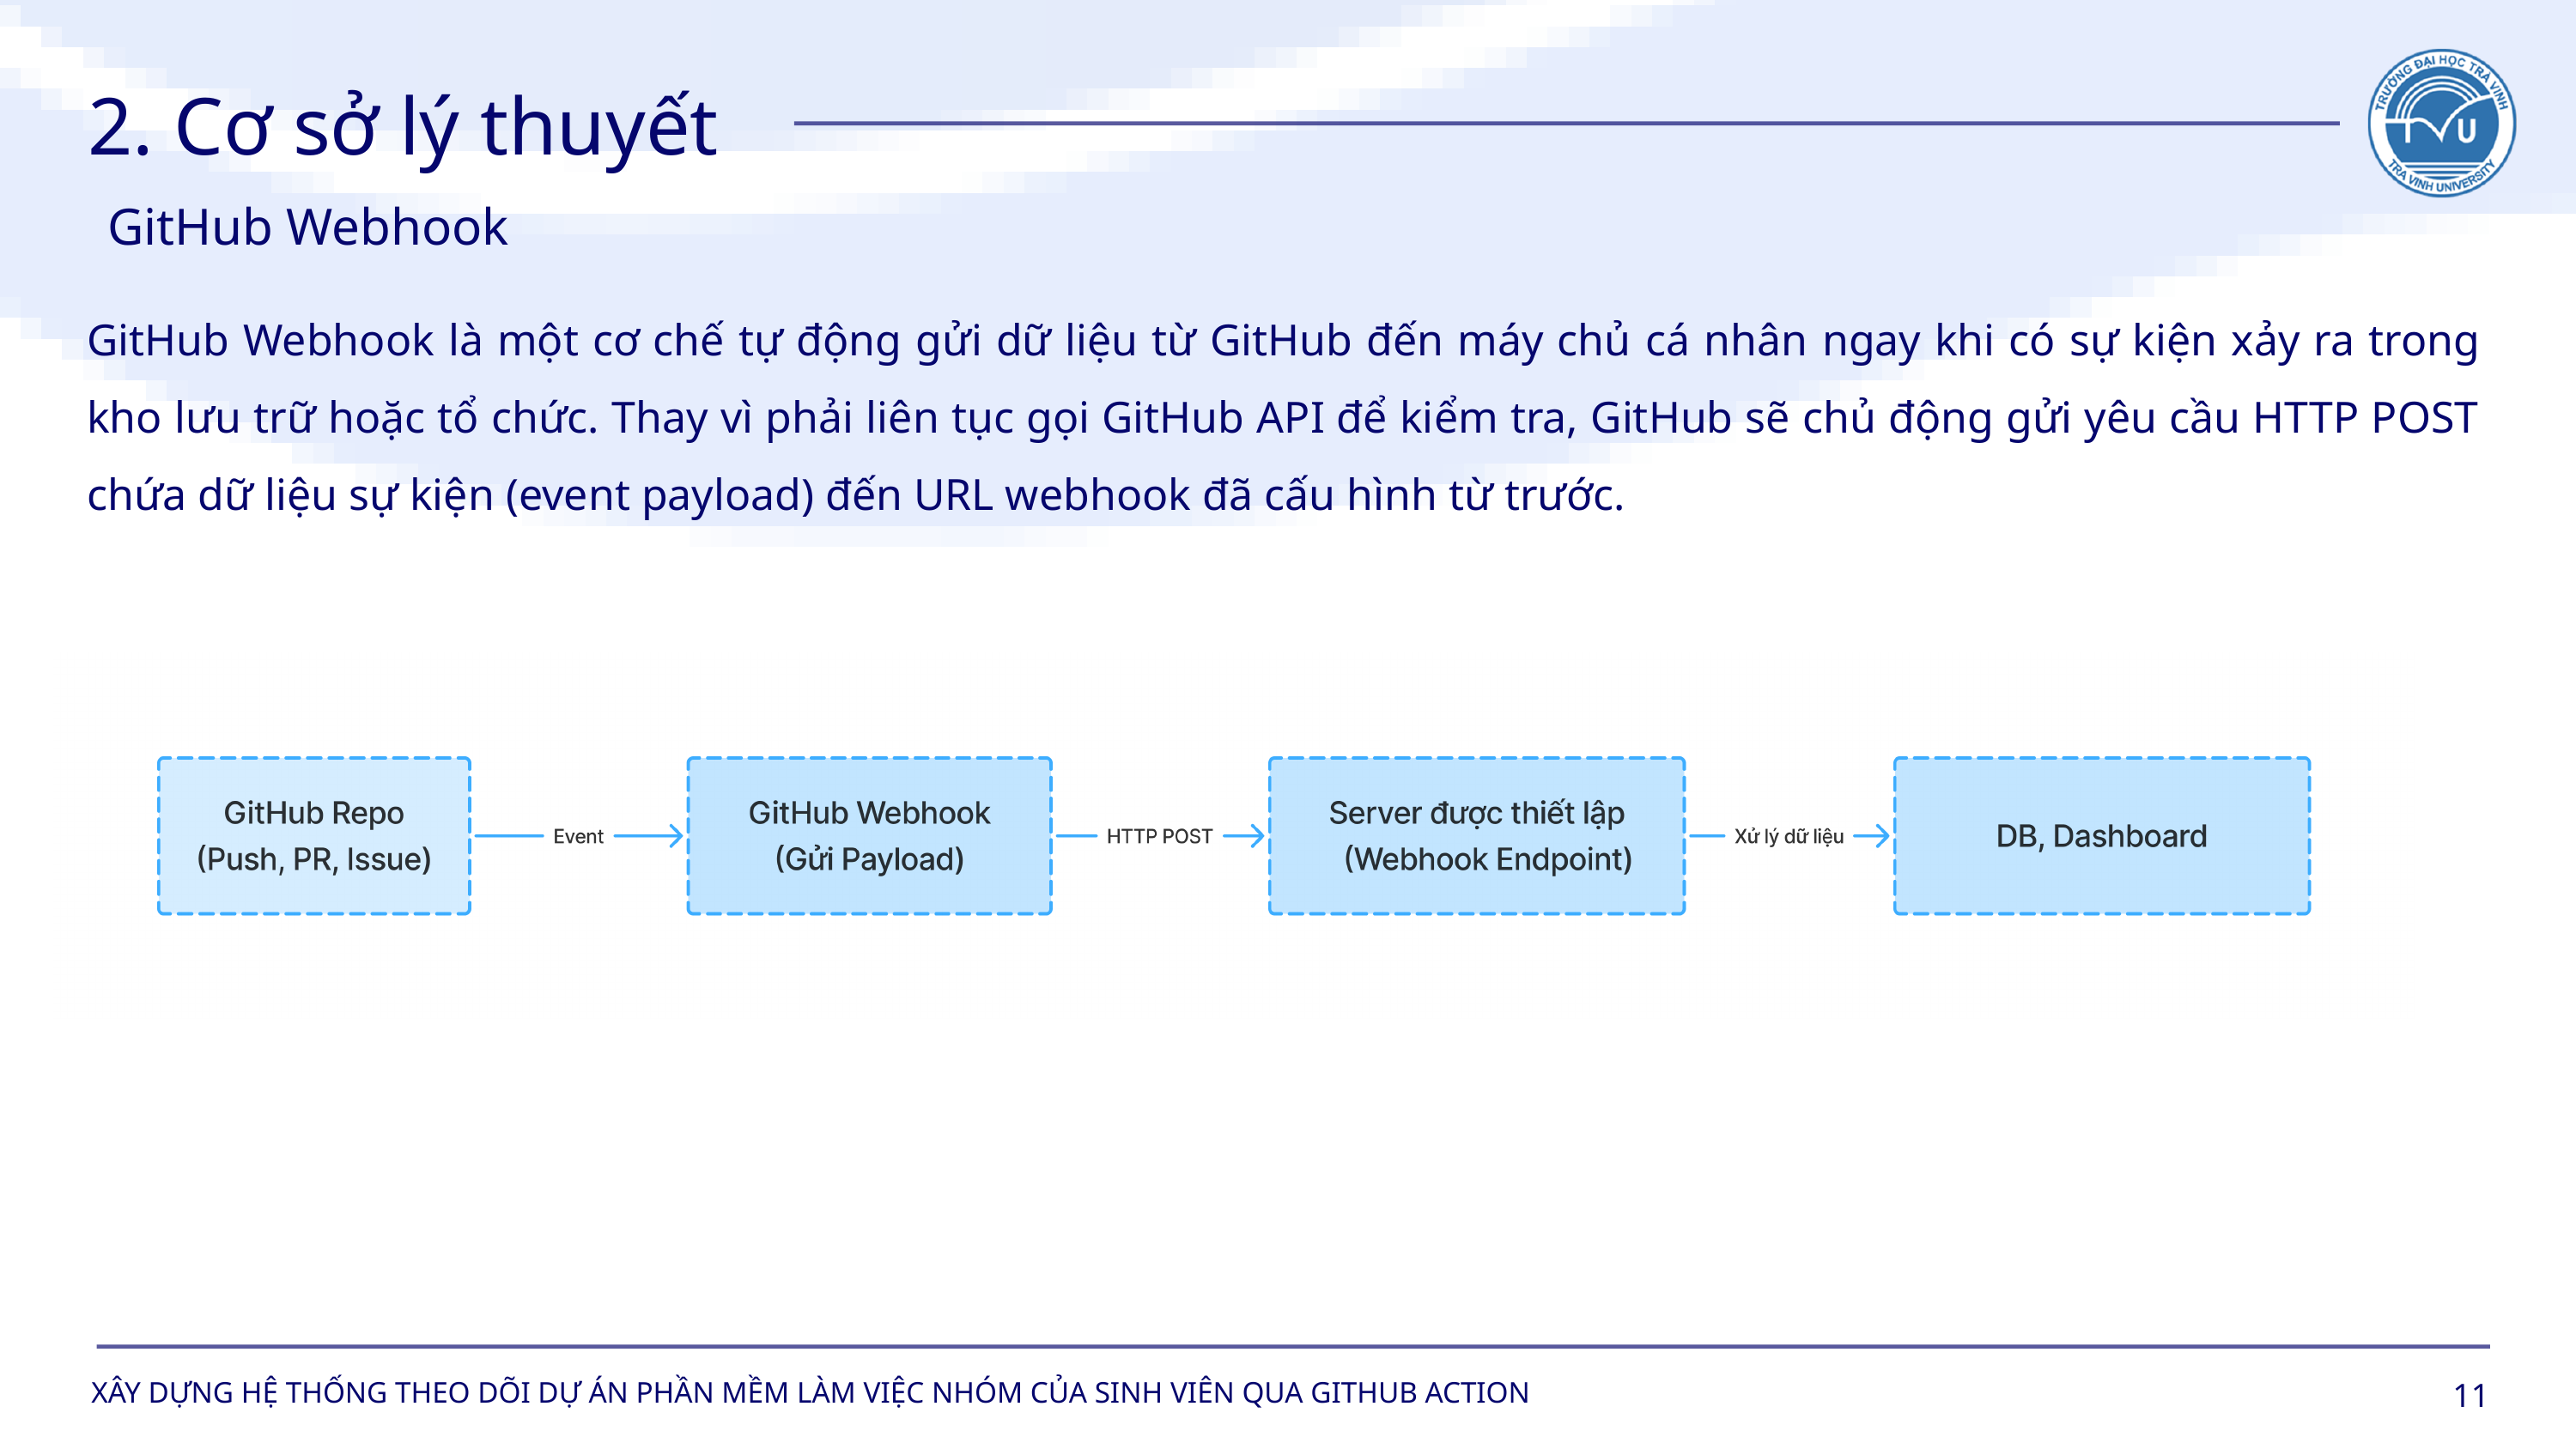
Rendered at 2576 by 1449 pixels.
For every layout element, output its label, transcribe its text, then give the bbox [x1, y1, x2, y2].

text_box GitHub Webhook là một cơ chế tự động gửi dữ liệu từ GitHub đến máy chủ cá nhân ngay khi có sự kiện xảy ra trong kho lưu trữ hoặc tổ chức. Thay vì phải liên tục gọi GitHub API để kiểm tra, GitHub sẽ chủ động gửi yêu cầu HTTP POST chứa dữ liệu sự kiện (event payload) đến URL webhook đã cấu hình từ trước. [87, 287, 2481, 519]
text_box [78, 1346, 2521, 1422]
picture [53, 652, 2415, 1020]
text_box GitHub Webhook [94, 188, 522, 262]
text_box [0, 0, 2576, 568]
text_box 2. Cơ sở lý thuyết [75, 70, 945, 177]
picture [2360, 43, 2521, 203]
